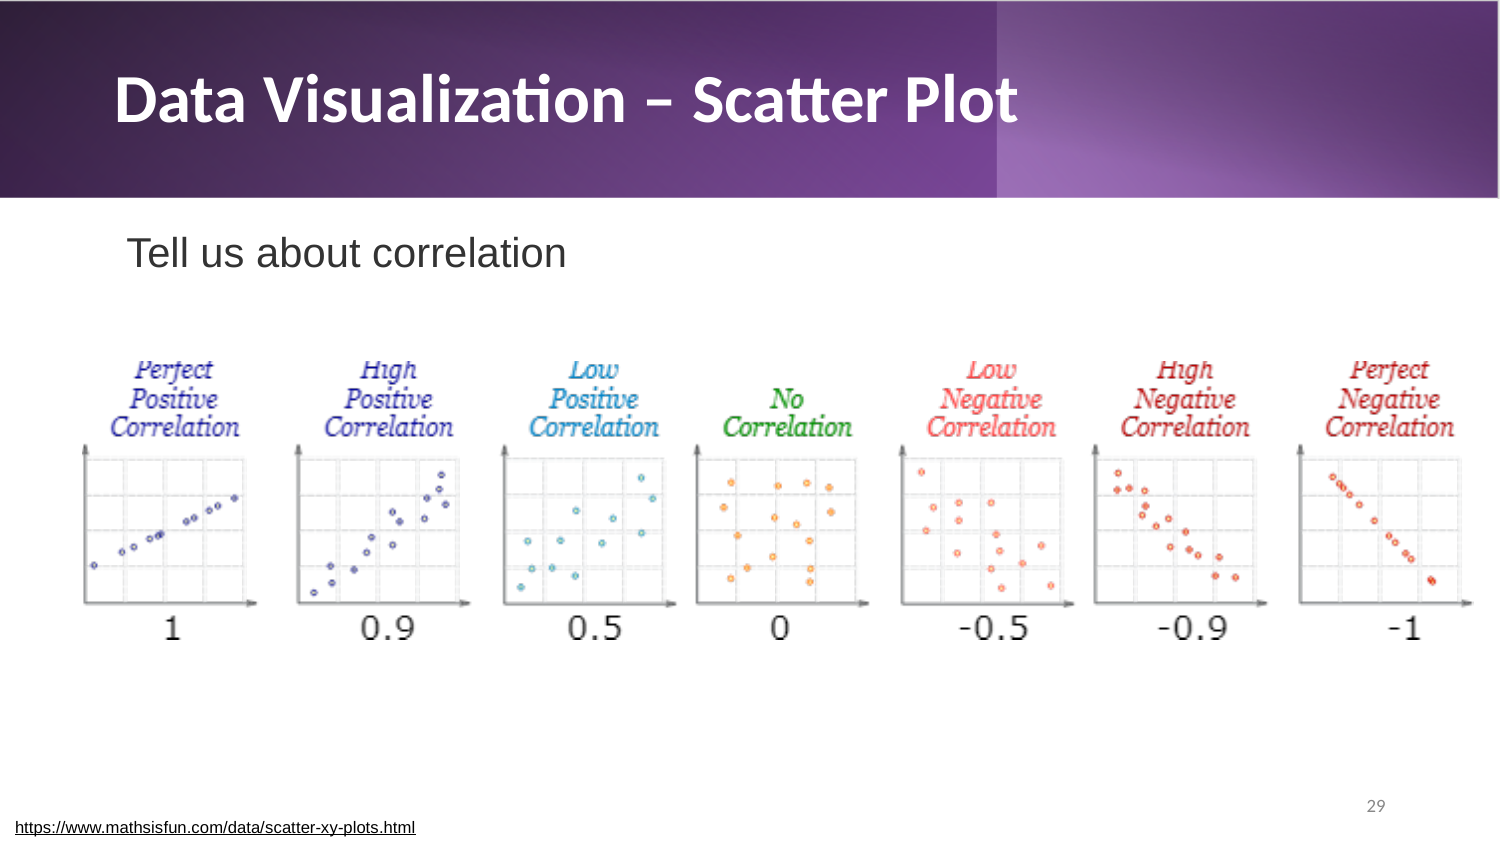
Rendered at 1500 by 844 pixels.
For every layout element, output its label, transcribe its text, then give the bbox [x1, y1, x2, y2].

text_box Tell us about correlation [111, 218, 1448, 284]
picture [82, 361, 1474, 641]
slide_number 29 [1059, 782, 1397, 827]
picture [0, 0, 1500, 199]
text_box https://www.mathsisfun.com/data/scatter-xy-plots.html [0, 809, 750, 844]
